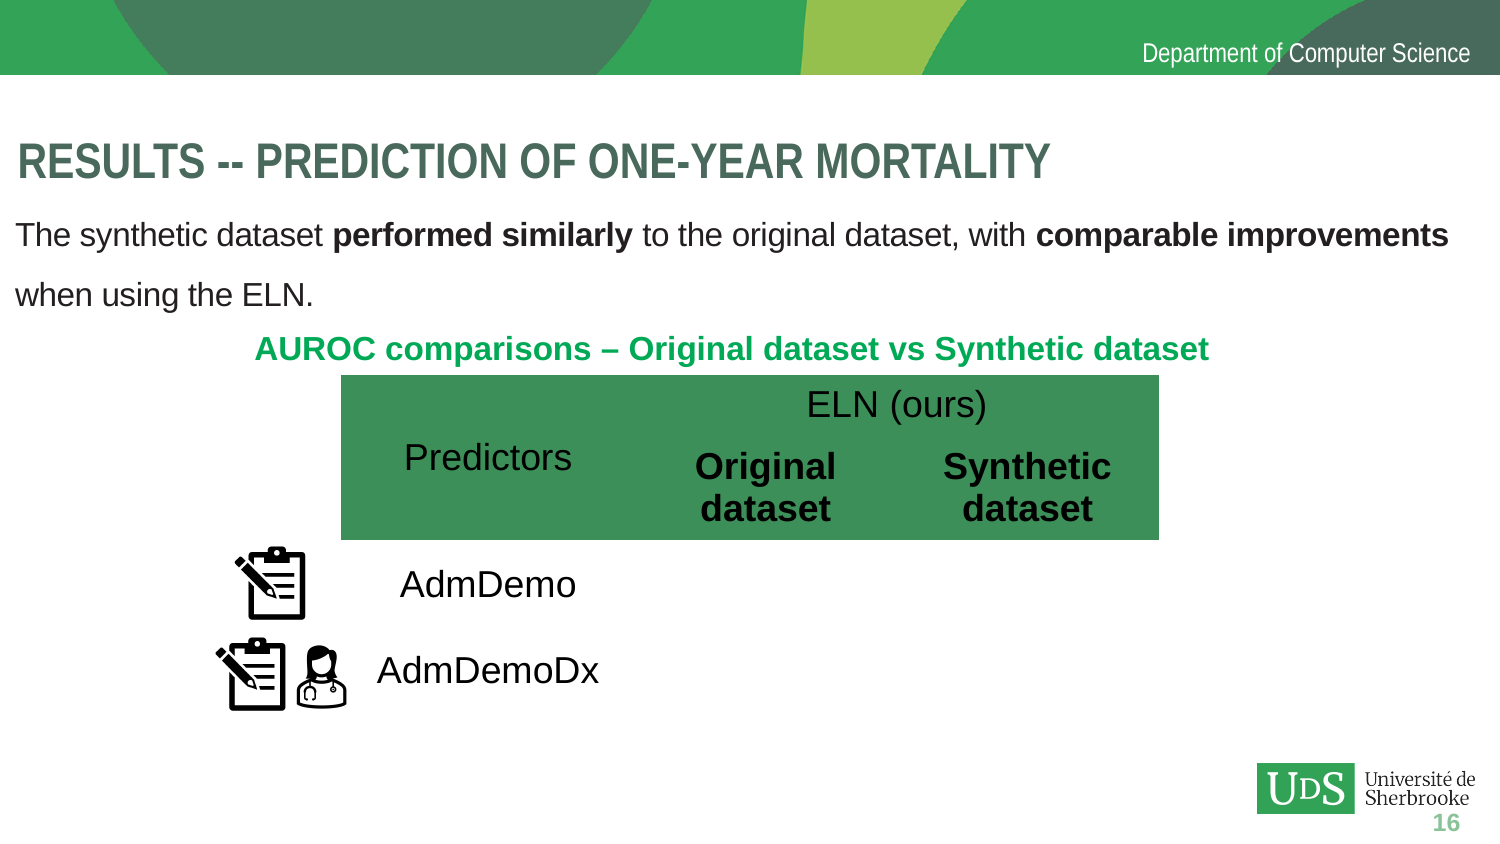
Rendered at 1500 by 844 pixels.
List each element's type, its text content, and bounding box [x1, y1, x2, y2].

text_box The synthetic dataset performed similarly to the original dataset, with comparable improvements when using the ELN. [15, 193, 1462, 313]
picture [229, 539, 318, 627]
picture [0, 0, 1500, 75]
slide_number 16 [1138, 798, 1476, 844]
picture [1257, 763, 1475, 798]
text_box AUROC comparisons – Original dataset vs Synthetic dataset [254, 306, 1230, 381]
picture [210, 630, 360, 718]
title Results -- Prediction of one-year mortality [17, 68, 1200, 185]
